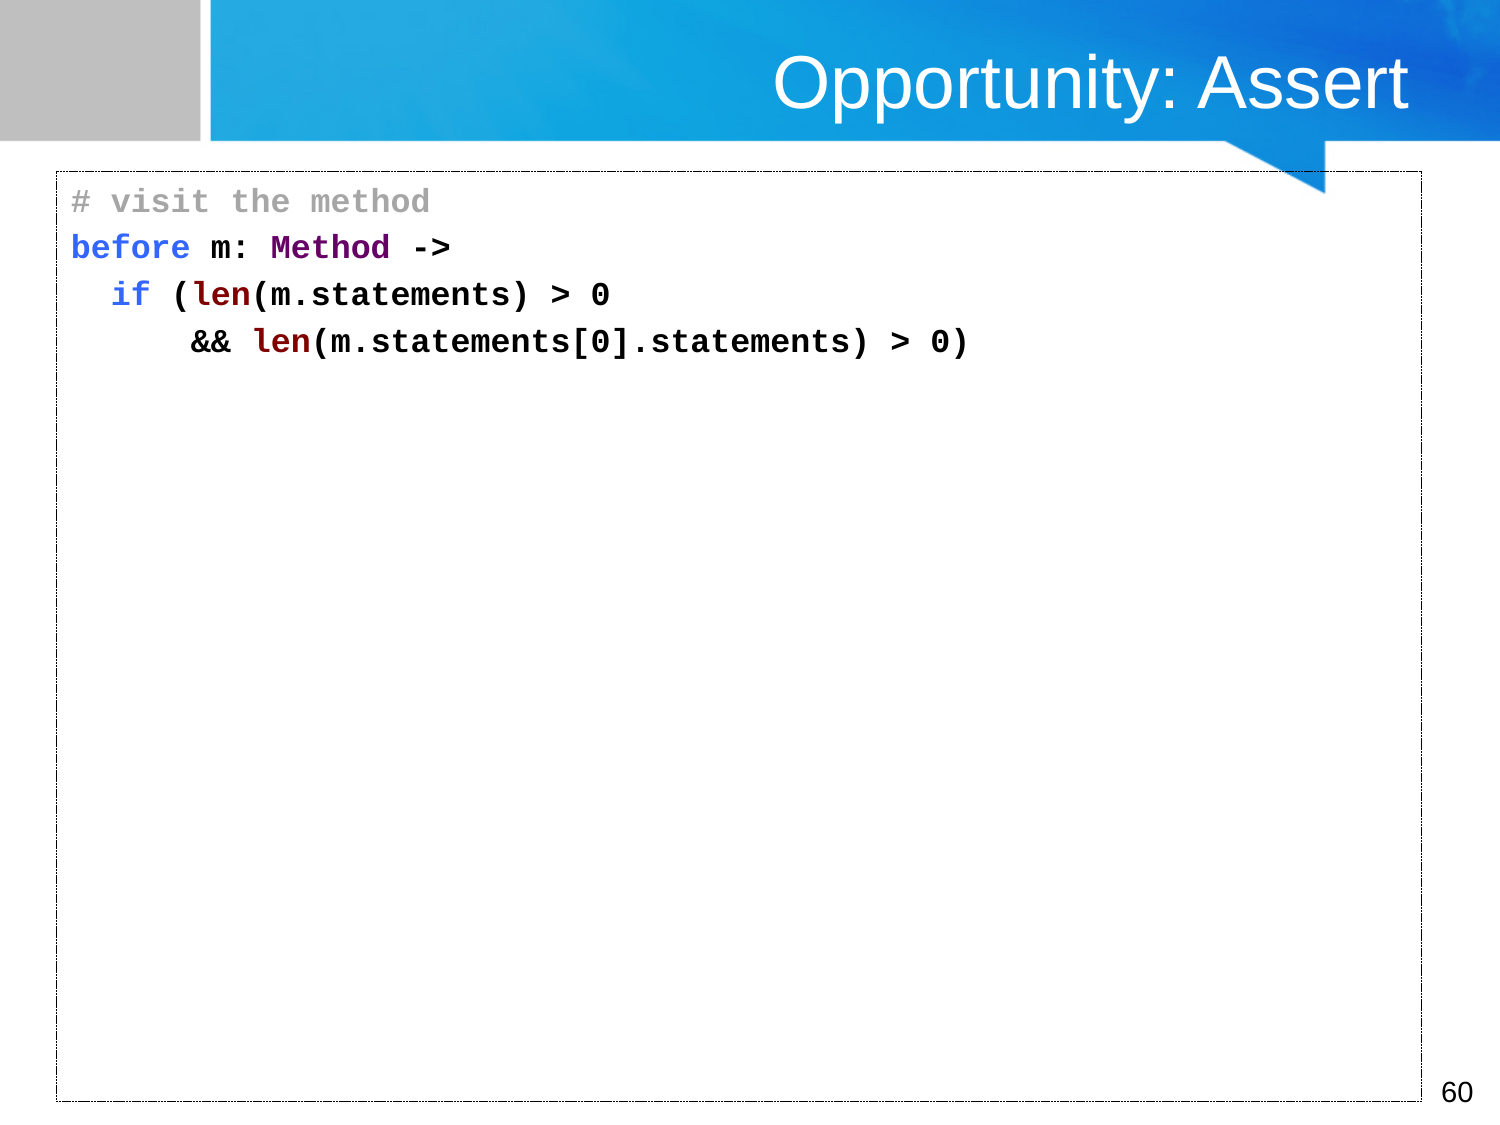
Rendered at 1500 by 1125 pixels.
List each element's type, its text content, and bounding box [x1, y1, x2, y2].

title Opportunity: Assert [75, 31, 1425, 127]
slide_number 60 [1138, 1038, 1489, 1117]
text_box # visit the method before m: Method -> if (len(m.statements) > 0 && len(m.statements[0].statements) > 0) [56, 171, 1422, 1102]
picture [0, 0, 1500, 1125]
